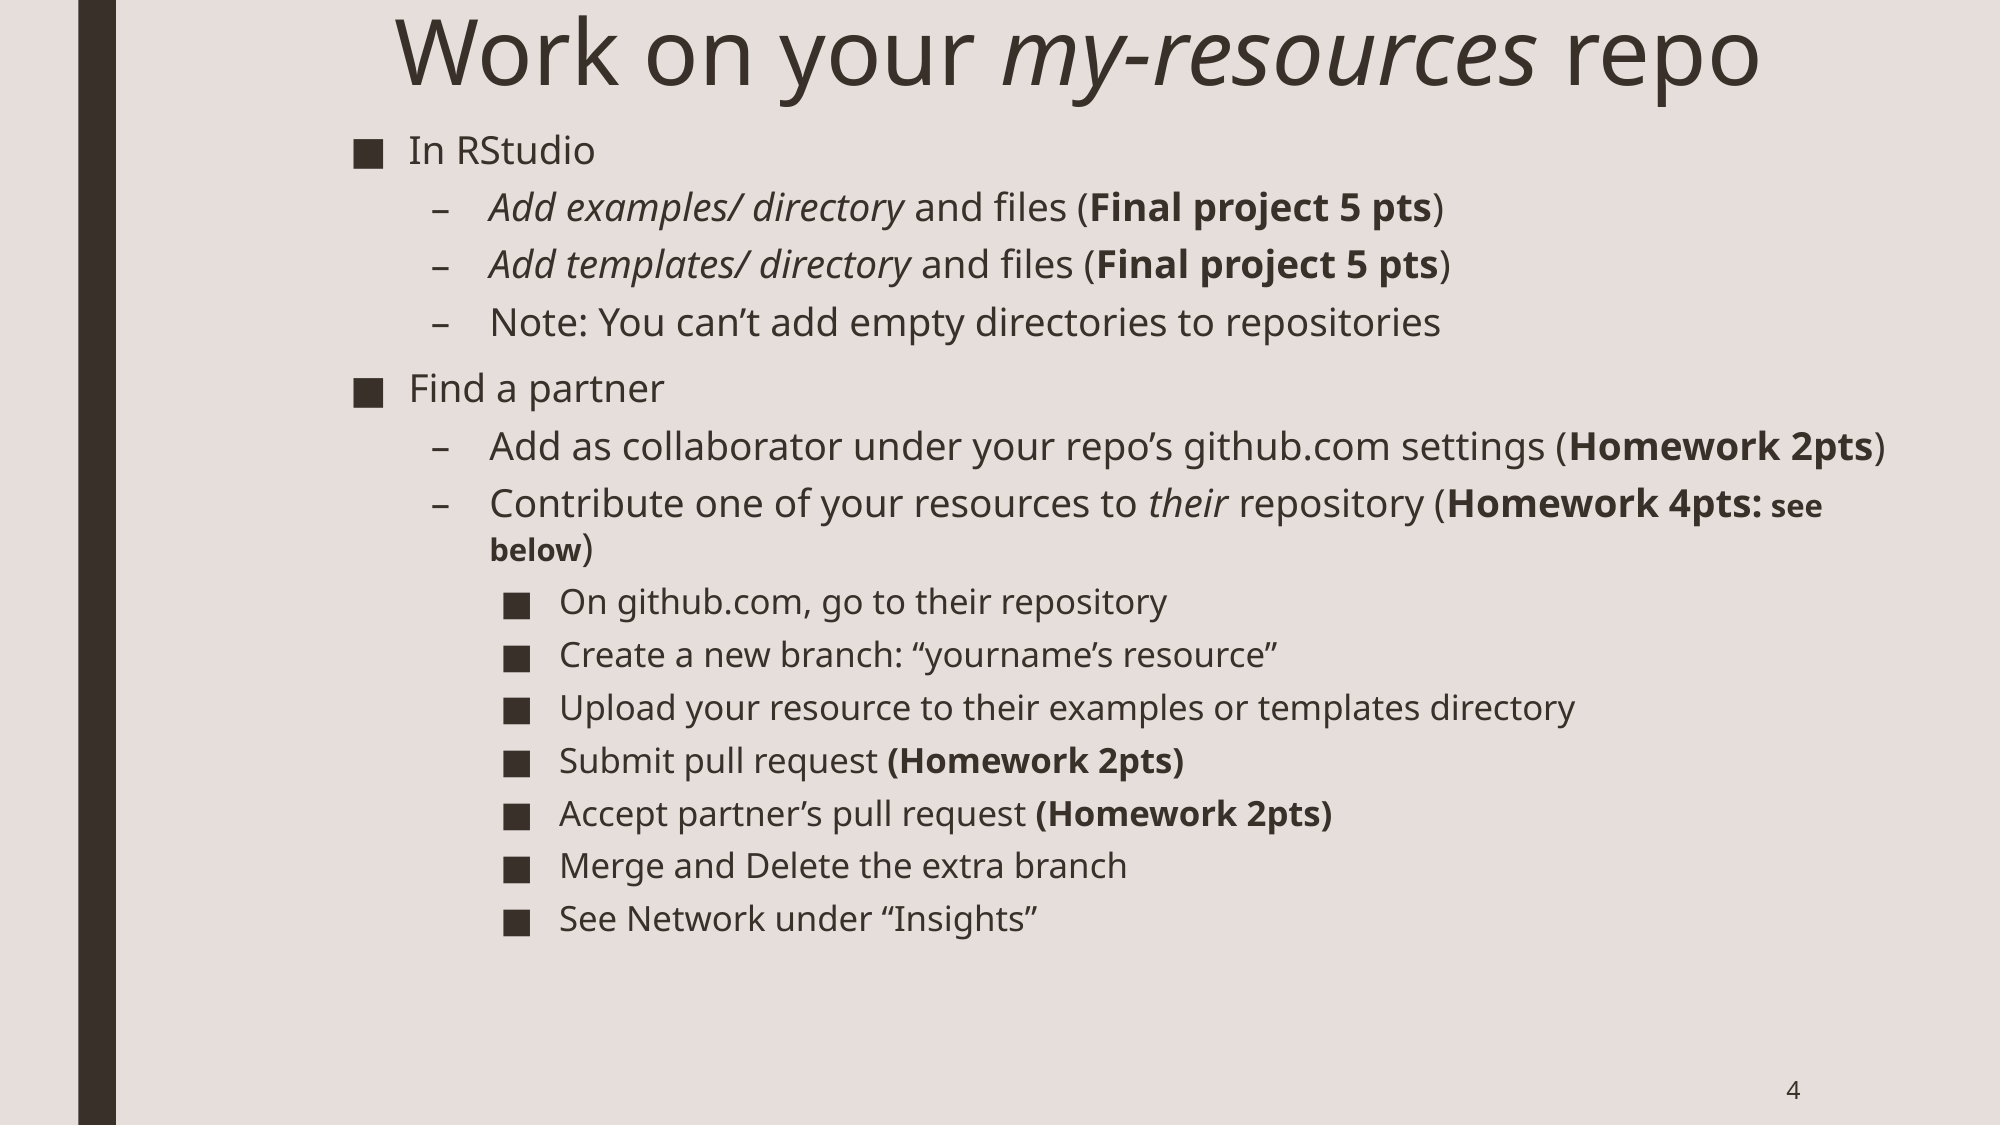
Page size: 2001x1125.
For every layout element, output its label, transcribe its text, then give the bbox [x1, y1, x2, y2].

list In RStudio Add examples/ directory and files (Final project 5 pts) Add templates/ directory and files (Final project 5 pts) Note: You can’t add empty directories to repositories Find a partner Add as collaborator under your repo’s github.com settings (Homework 2pts) Contribute one of your resources to their repository (Homework 4pts: see below) On github.com, go to their repository Create a new branch: “yourname’s resource” Upload your resource to their examples or templates directory Submit pull request (Homework 2pts) Accept partner’s pull request (Homework 2pts) Merge and Delete the extra branch See Network under “Insights” [334, 121, 1910, 948]
title Work on your my-resources repo [379, 0, 1955, 244]
slide_number 4 [1553, 1058, 1816, 1125]
